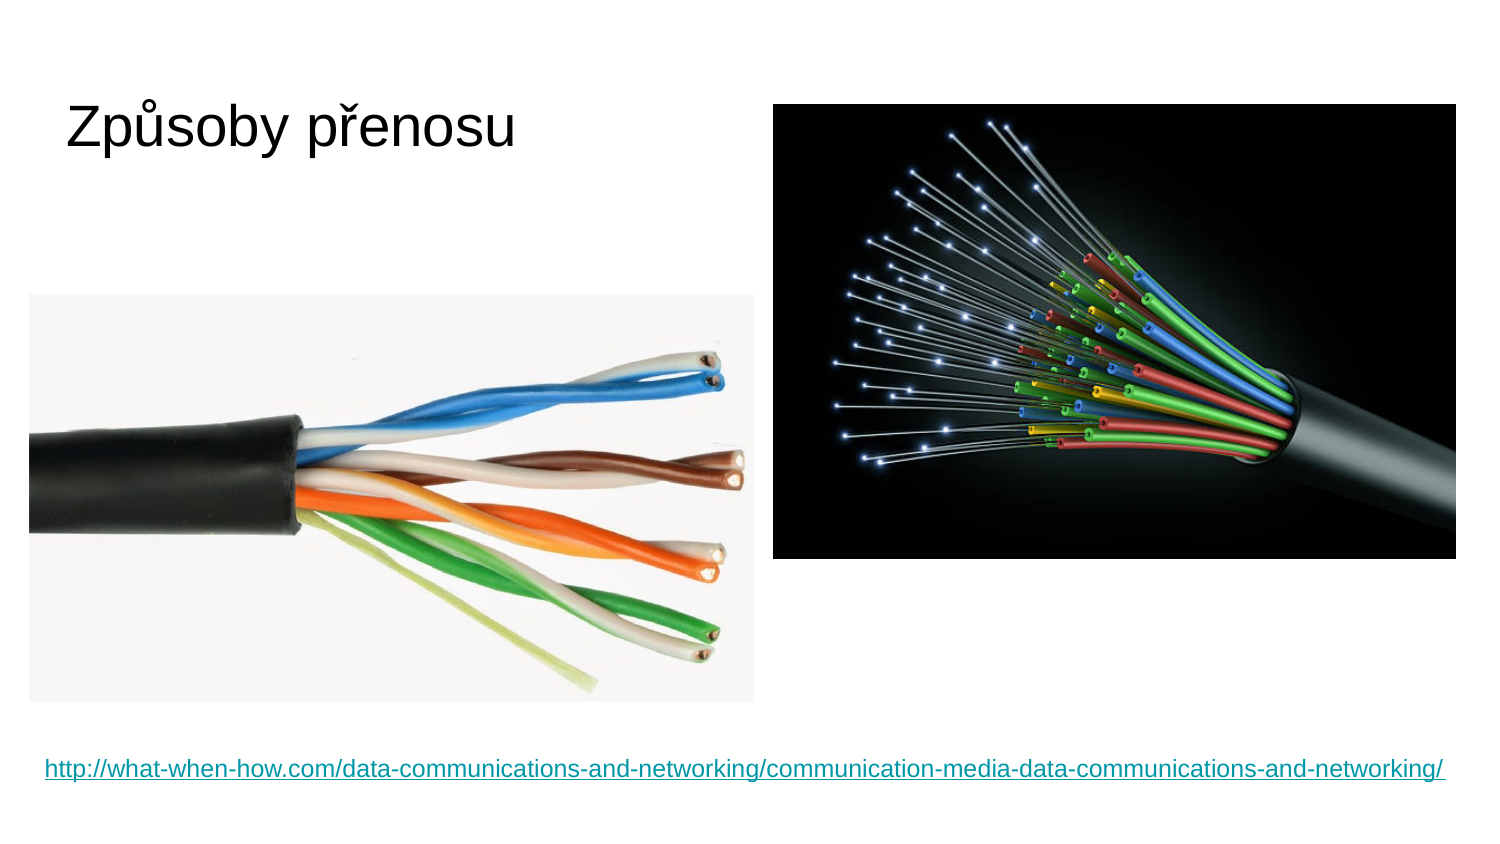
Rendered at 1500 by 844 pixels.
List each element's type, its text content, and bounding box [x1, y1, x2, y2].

title Způsoby přenosu [51, 72, 1449, 167]
picture [29, 294, 754, 702]
picture [773, 104, 1456, 559]
text_box http://what-when-how.com/data-communications-and-networking/communication-media-data-communications-and-networking/ [29, 737, 1464, 804]
